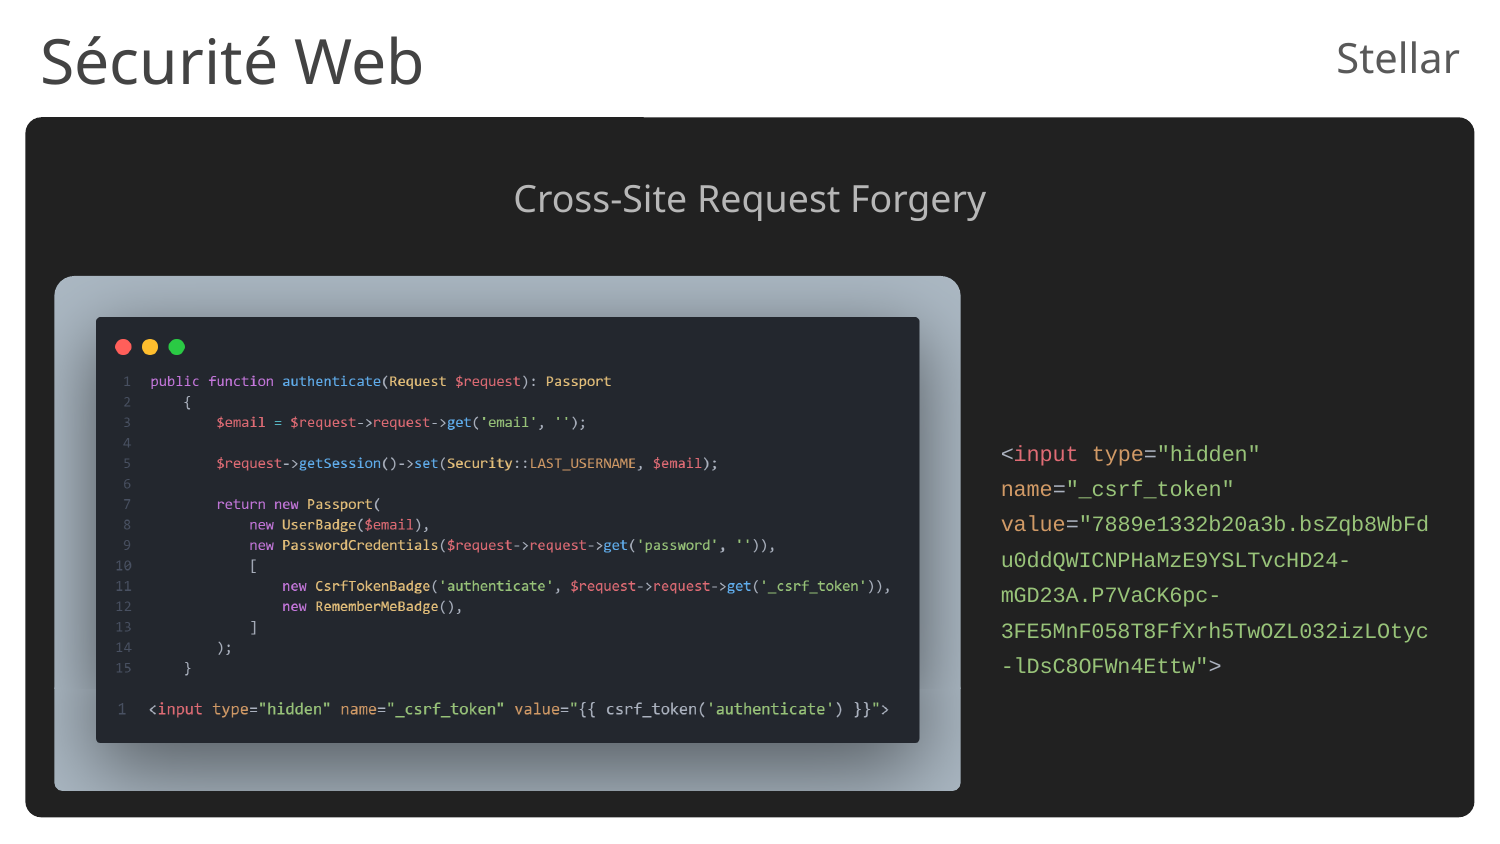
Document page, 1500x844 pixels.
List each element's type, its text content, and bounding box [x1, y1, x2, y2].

text_box [26, 117, 1474, 817]
text_box Stellar [1321, 17, 1486, 104]
text_box Cross-Site Request Forgery [478, 153, 1022, 236]
text_box <input type="hidden" name="_csrf_token" value="7889e1332b20a3b.bsZqb8WbFdu0ddQWICNPHaMzE9YSLTvcHD24-mGD23A.P7VaCK6pc-3FE5MnF058T8FfXrh5TwOZL032izLOtyc-lDsC8OFWn4Ettw"> [985, 415, 1450, 693]
text_box Sécurité Web [25, 7, 656, 113]
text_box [54, 275, 961, 792]
